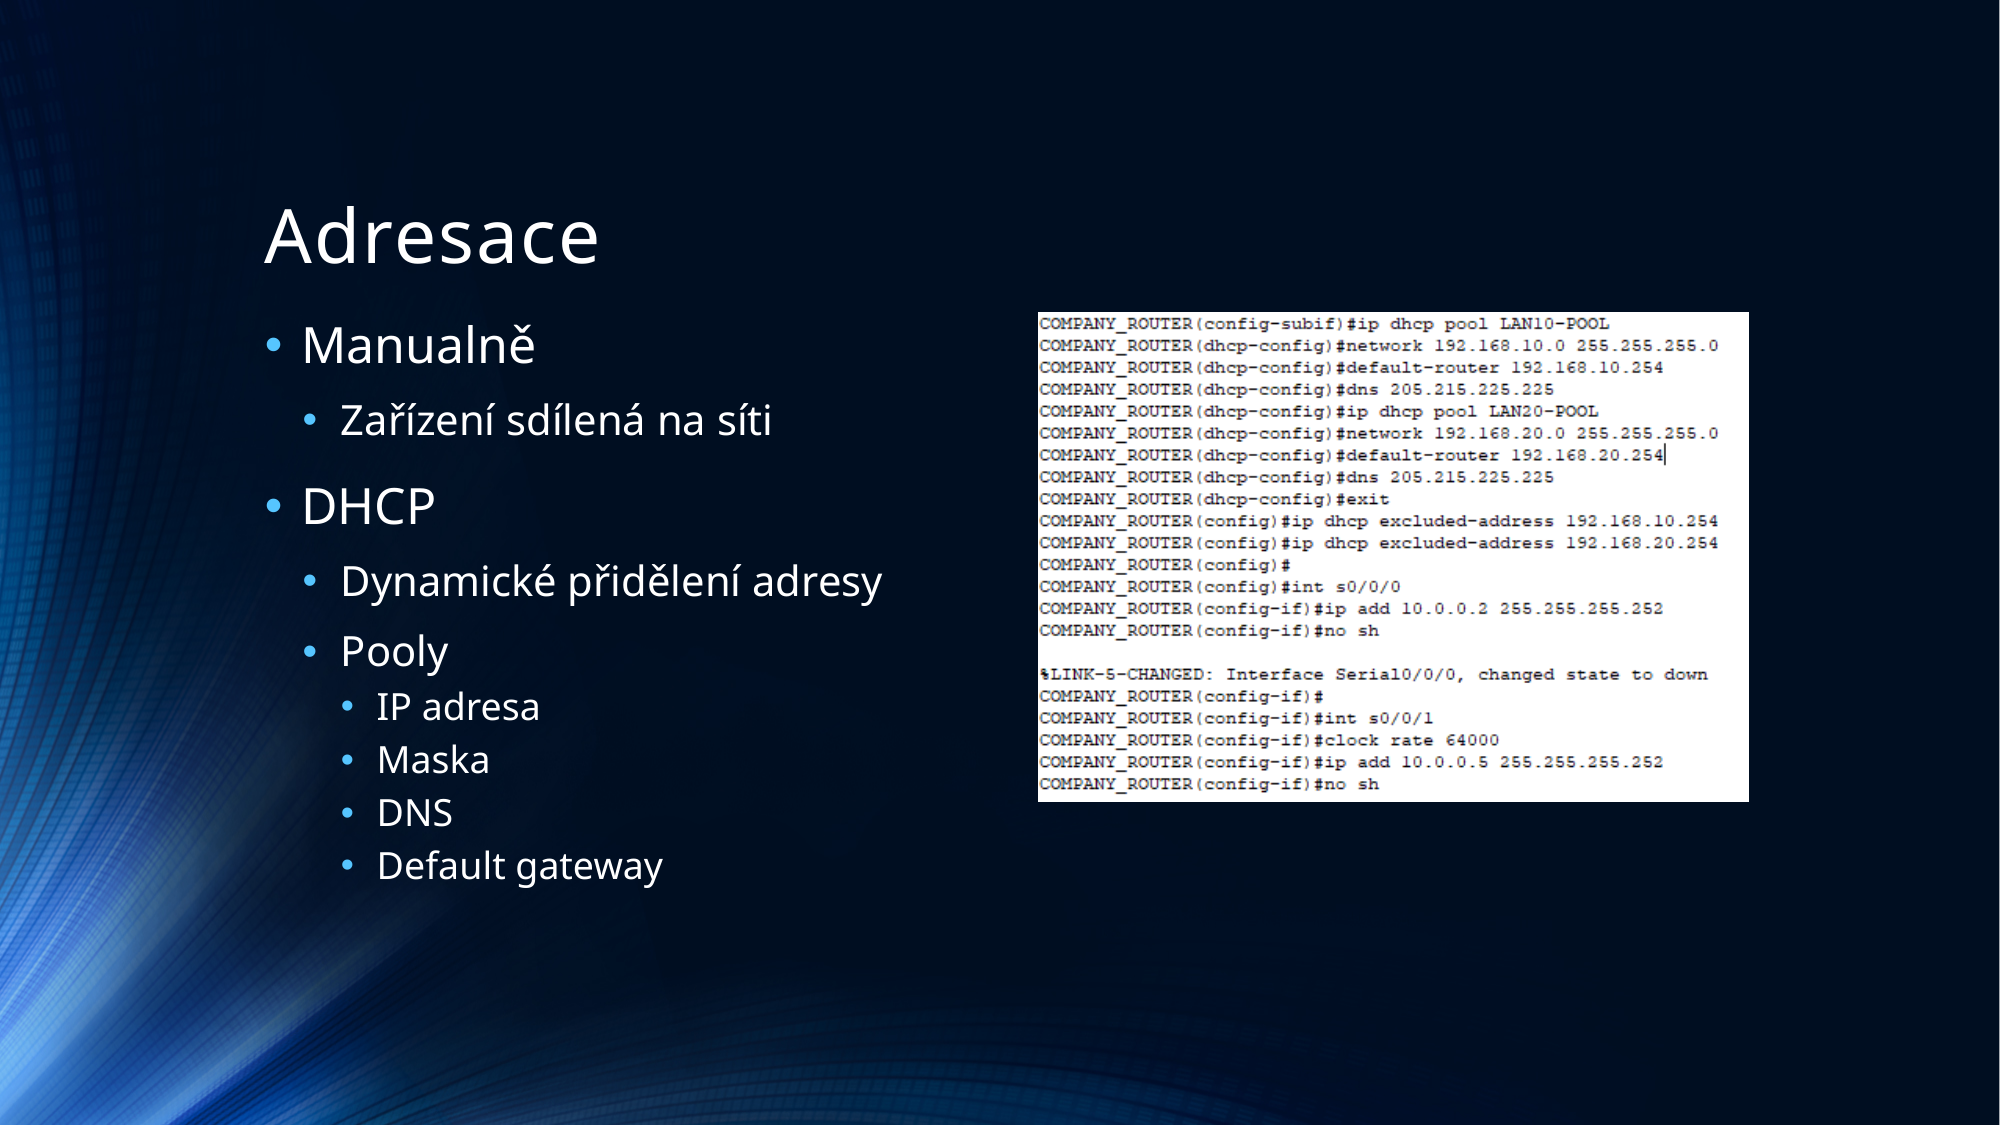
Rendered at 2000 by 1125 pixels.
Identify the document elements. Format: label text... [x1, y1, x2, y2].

list Manualně Zařízení sdílená na síti DHCP Dynamické přidělení adresy Pooly IP adresa Maska DNS Default gateway [249, 312, 1749, 988]
picture [0, 0, 2000, 1125]
title Adresace [249, 62, 1750, 288]
